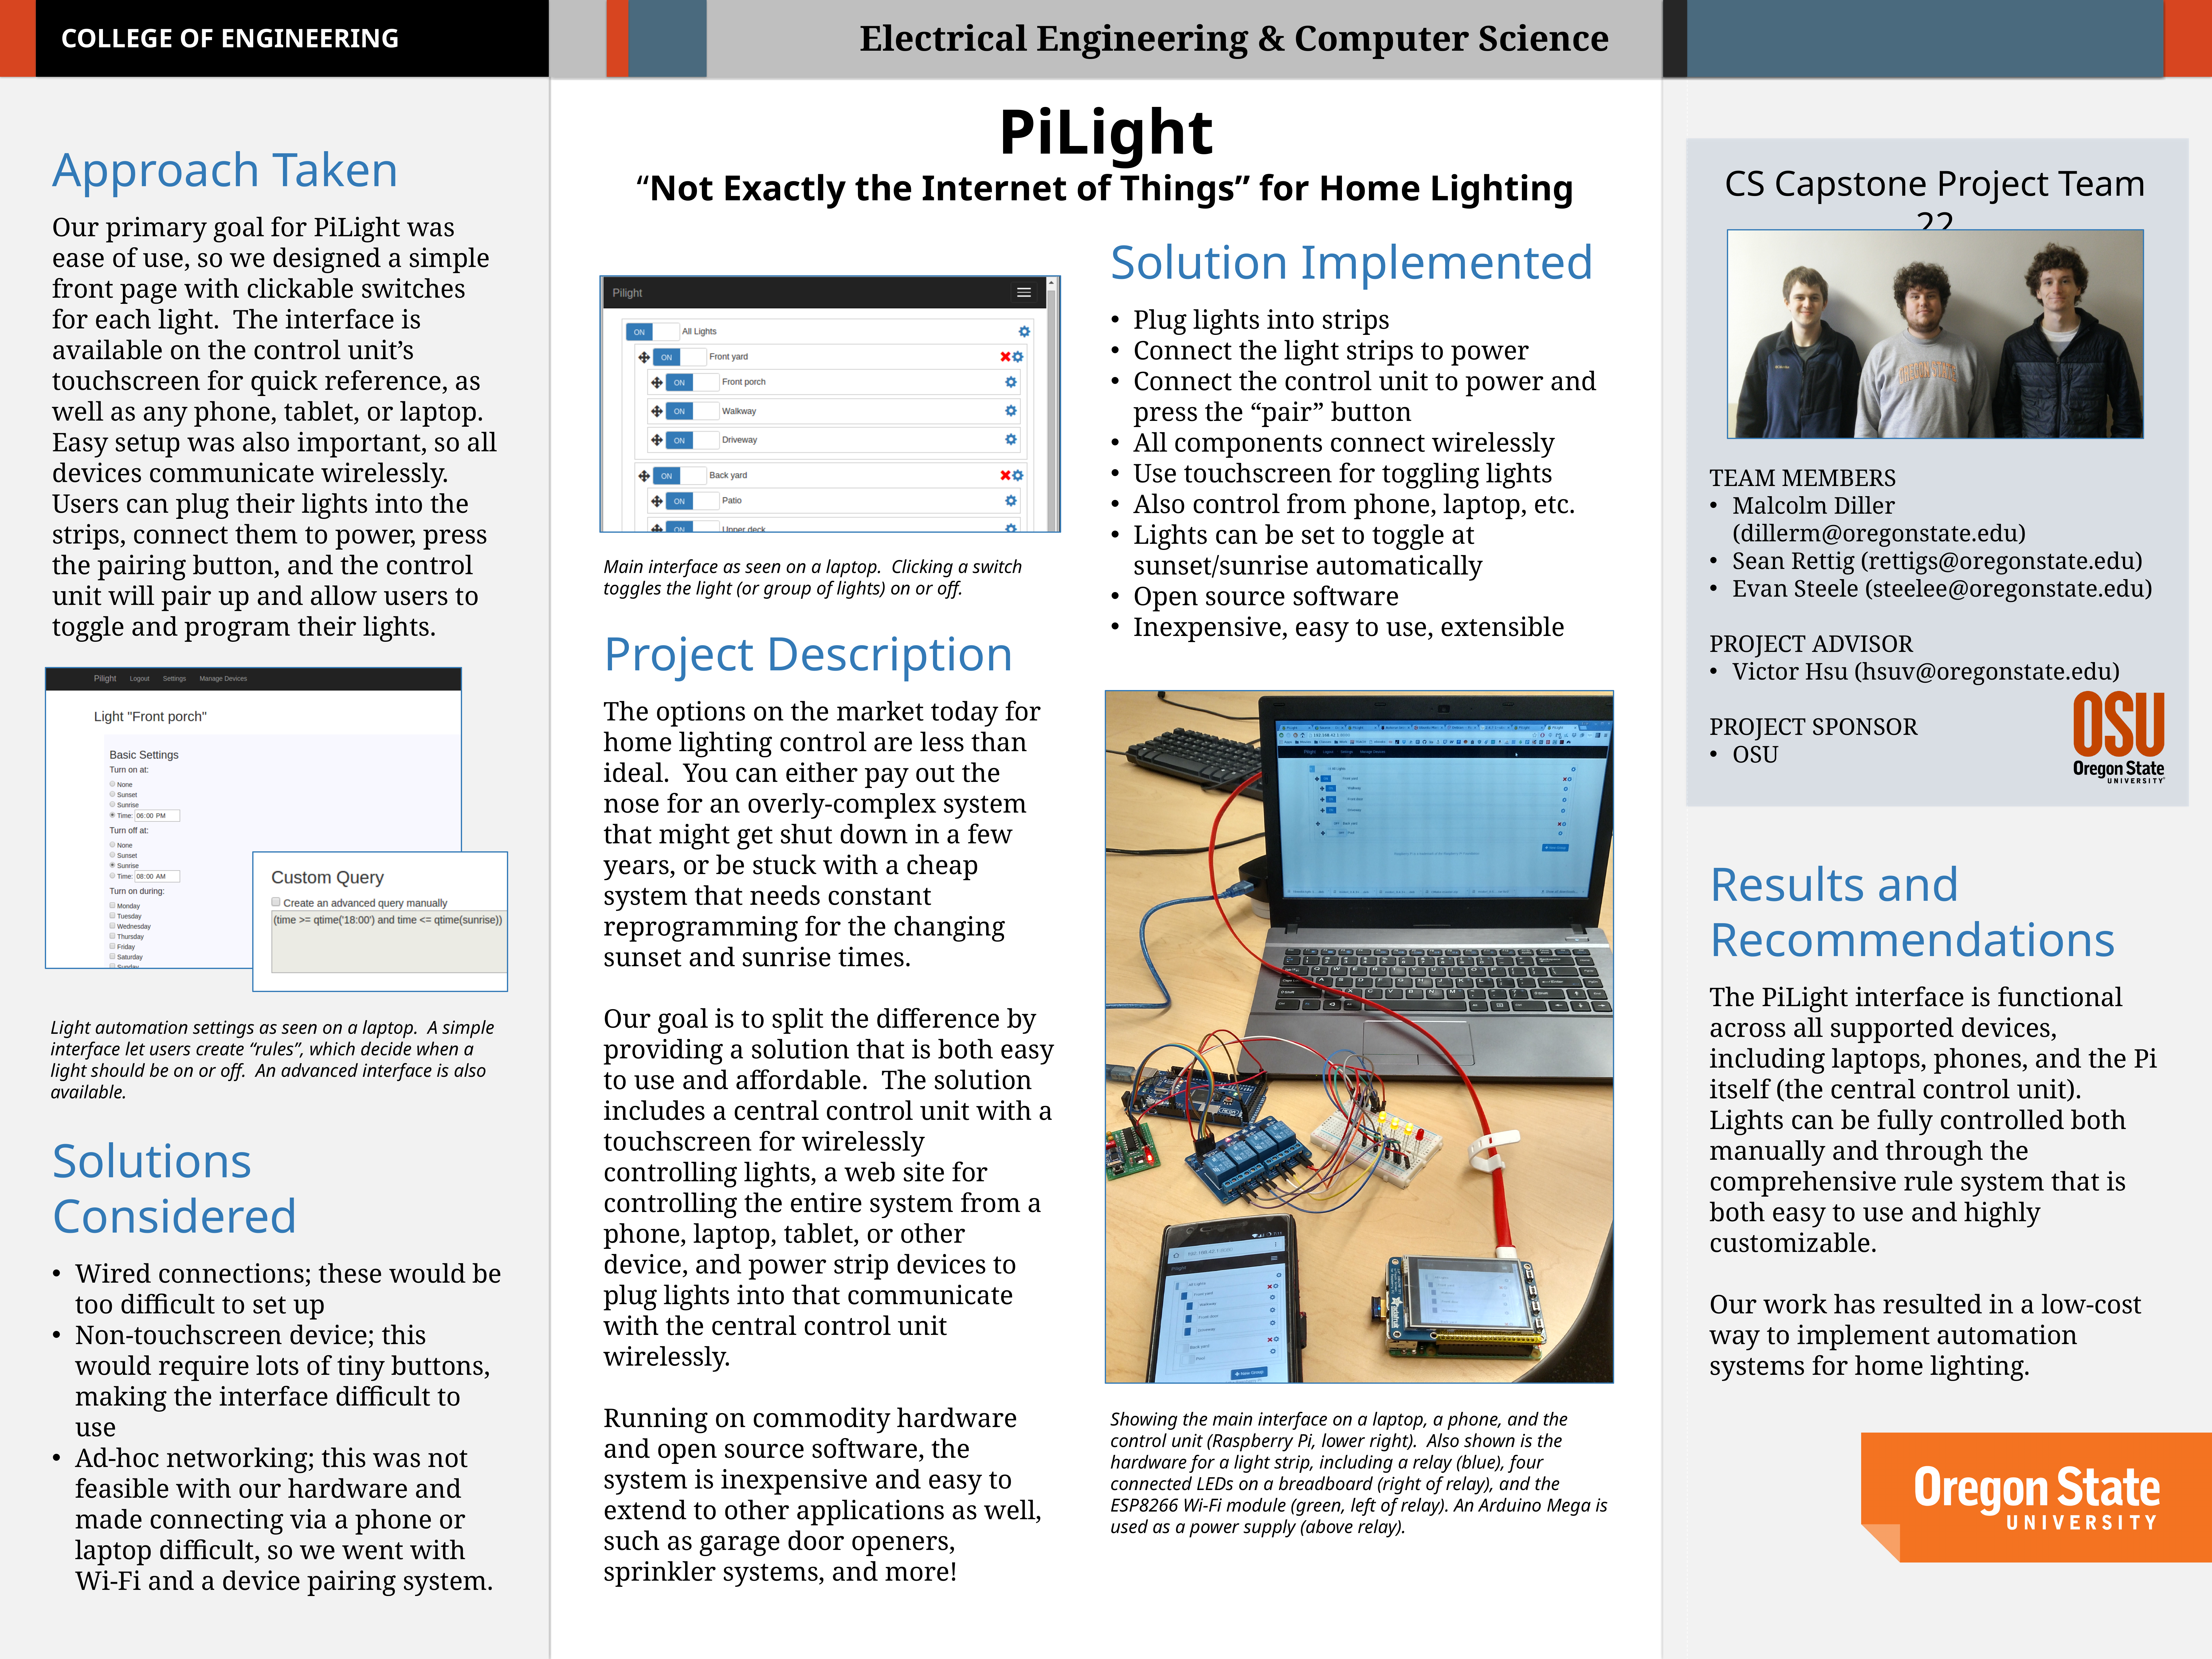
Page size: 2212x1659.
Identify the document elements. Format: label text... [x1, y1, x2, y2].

text_box Light automation settings as seen on a laptop. A simple interface let users create “rules”, which decide when a light should be on or off. An advanced interface is also available. [46, 1014, 507, 1104]
text_box Approach Taken Our primary goal for PiLight was ease of use, so we designed a simple front page with clickable switches for each light. The interface is available on the control unit’s touchscreen for quick reference, as well as any phone, tablet, or laptop. Easy setup was also important, so all devices communicate wirelessly. Users can plug their lights into the strips, connect them to power, press the pairing button, and the control unit will pair up and allow users to toggle and program their lights. [47, 138, 507, 691]
picture [1728, 230, 2143, 438]
text_box Project Description The options on the market today for home lighting control are less than ideal. You can either pay out the nose for an overly-complex system that might get shut down in a few years, or be stuck with a cheap system that needs constant reprogramming for the changing sunset and sunrise times. Our goal is to split the difference by providing a solution that is both easy to use and affordable. The solution includes a central control unit with a touchscreen for wirelessly controlling lights, a web site for controlling the entire system from a phone, laptop, tablet, or other device, and power strip devices to plug lights into that communicate with the central control unit wirelessly. Running on commodity hardware and open source software, the system is inexpensive and easy to extend to other applications as well, such as garage door openers, sprinkler systems, and more! [599, 622, 1060, 1590]
title PiLight “Not Exactly the Internet of Things” for Home Lighting [599, 92, 1613, 230]
text_box Results and Recommendations The PiLight interface is functional across all supported devices, including laptops, phones, and the Pi itself (the central control unit). Lights can be fully controlled both manually and through the comprehensive rule system that is both easy to use and highly customizable. Our work has resulted in a low-cost way to implement automation systems for home lighting. [1705, 852, 2166, 1406]
picture [2073, 691, 2166, 784]
picture [1861, 1433, 2212, 1563]
picture [600, 276, 1060, 531]
picture [1106, 691, 1613, 1383]
text_box Main interface as seen on a laptop. Clicking a switch toggles the light (or group of lights) on or off. [599, 553, 1060, 601]
text_box Solutions Considered Wired connections; these would be too difficult to set up Non-touchscreen device; this would require lots of tiny buttons, making the interface difficult to use Ad-hoc networking; this was not feasible with our hardware and made connecting via a phone or laptop difficult, so we went with Wi-Fi and a device pairing system. [47, 1129, 507, 1590]
text_box Solution Implemented Plug lights into strips Connect the light strips to power Connect the control unit to power and press the “pair” button All components connect wirelessly Use touchscreen for toggling lights Also control from phone, laptop, etc. Lights can be set to toggle at sunset/sunrise automatically Open source software Inexpensive, easy to use, extensible [1106, 230, 1613, 645]
text_box [1686, 138, 2189, 807]
picture [46, 668, 507, 991]
text_box TEAM MEMBERS Malcolm Diller (dillerm@oregonstate.edu) Sean Rettig (rettigs@oregonstate.edu) Evan Steele (steelee@oregonstate.edu) PROJECT ADVISOR Victor Hsu (hsuv@oregonstate.edu) PROJECT SPONSOR OSU [1705, 461, 2189, 770]
text_box CS Capstone Project Team 22 [1705, 161, 2166, 207]
text_box Showing the main interface on a laptop, a phone, and the control unit (Raspberry Pi, lower right). Also shown is the hardware for a light strip, including a relay (blue), four connected LEDs on a breadboard (right of relay), and the ESP8266 Wi-Fi module (green, left of relay). An Arduino Mega is used as a power supply (above relay). [1106, 1405, 1613, 1539]
